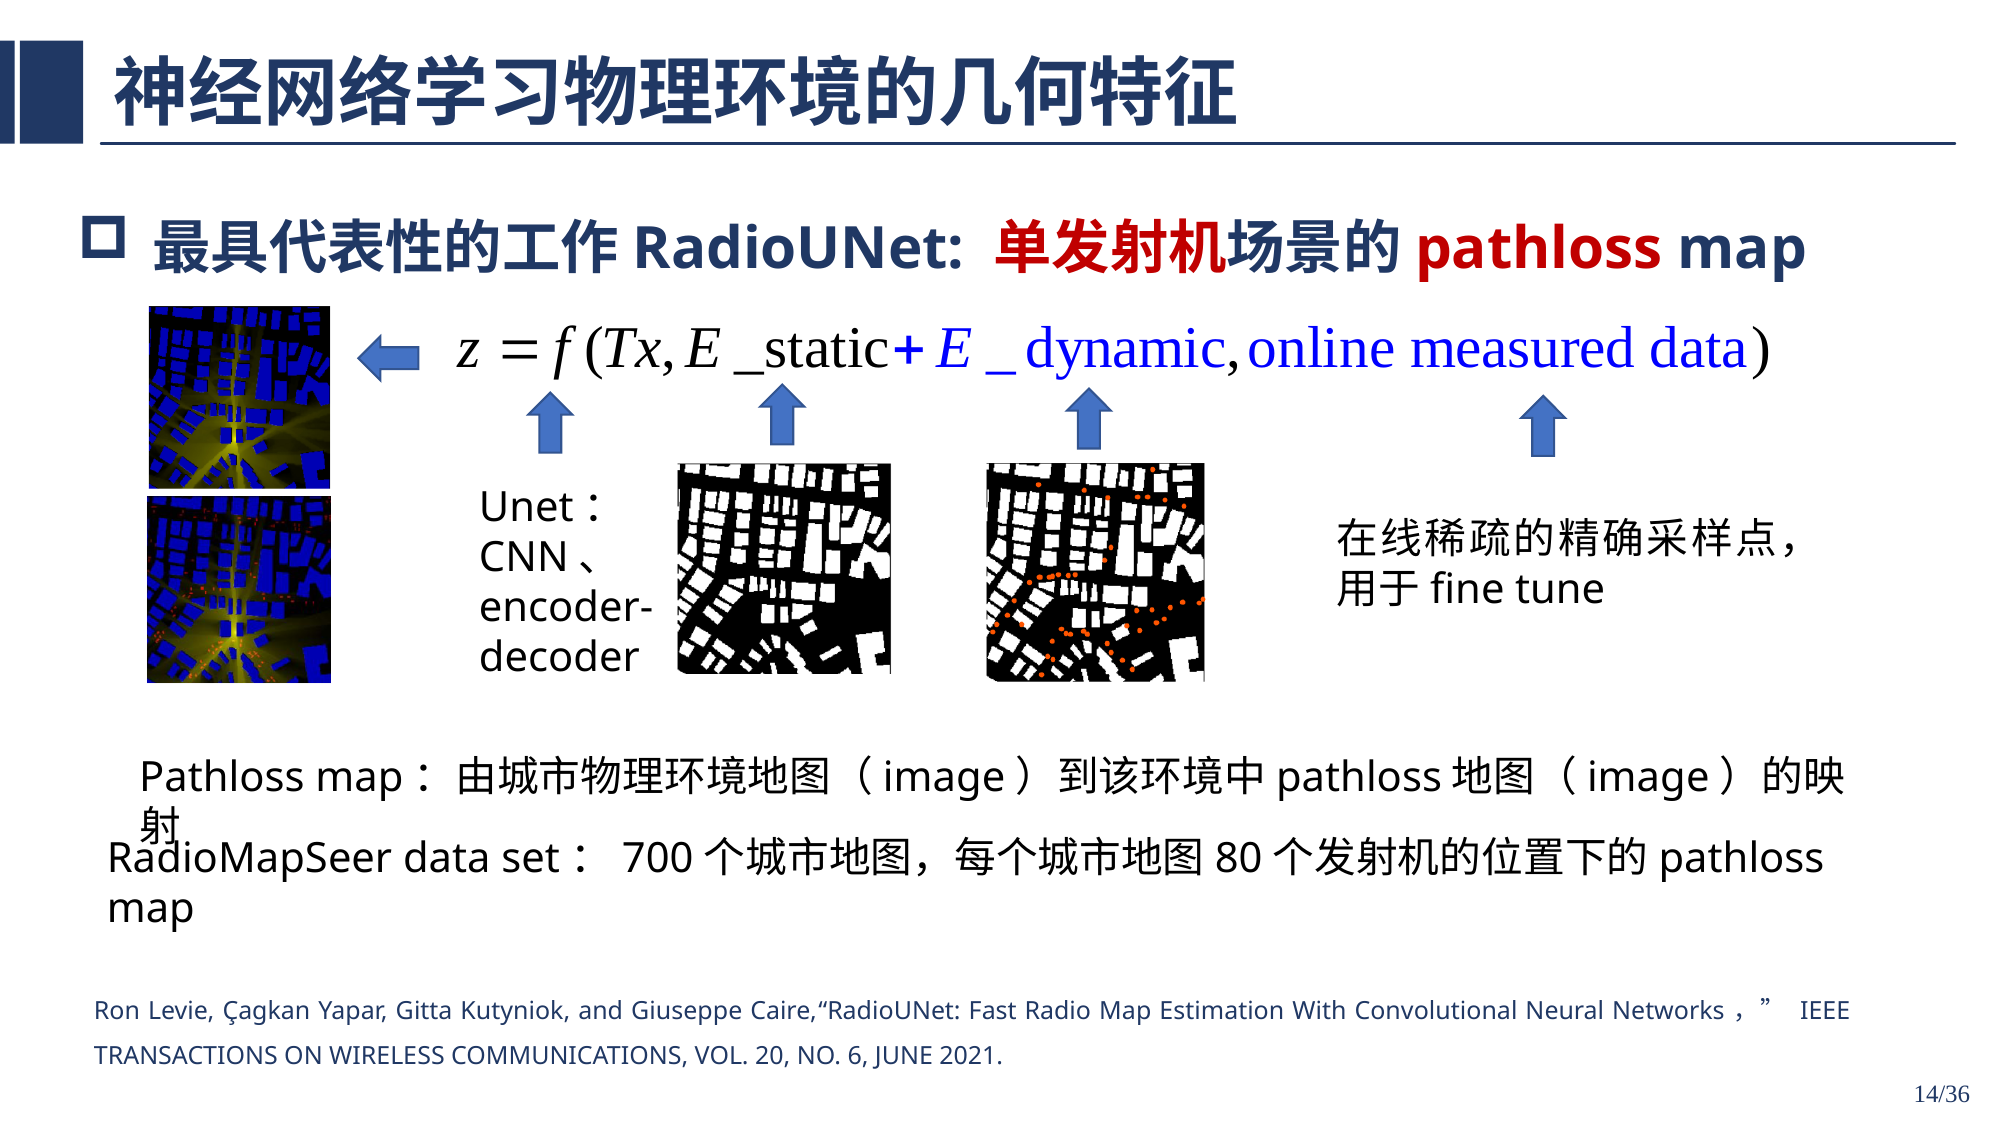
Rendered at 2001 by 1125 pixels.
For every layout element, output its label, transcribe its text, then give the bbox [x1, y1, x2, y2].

picture [674, 458, 892, 675]
text_box [1064, 393, 1114, 450]
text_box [445, 313, 1784, 393]
slide_number 14/36 [1866, 1062, 1986, 1123]
title 神经网络学习物理环境的几何特征 [98, 35, 1592, 156]
text_box [356, 333, 420, 383]
text_box 在线稀疏的精确采样点， 用于fine tune [1321, 504, 1795, 620]
text_box 最具代表性的工作RadioUNet: 单发射机场景的pathloss map [62, 167, 1850, 302]
picture [145, 496, 331, 684]
text_box [757, 393, 807, 446]
picture [145, 302, 331, 490]
text_box RadioMapSeer data set：700个城市地图，每个城市地图80个发射机的位置下的pathloss map [92, 823, 1921, 939]
text_box Pathloss map：由城市物理环境地图（image）到该环境中pathloss地图（image）的映射 [124, 742, 1866, 823]
text_box [525, 393, 575, 454]
text_box [1518, 394, 1568, 457]
text_box Unet： CNN、 encoder- decoder [464, 472, 689, 688]
picture [975, 457, 1208, 685]
text_box Ron Levie, Çagkan Yapar, Gitta Kutyniok, and Giuseppe Caire,“RadioUNet: Fast Radio Map Estimation With Convolutional Neural Networks，” IEEE TRANSACTIONS ON WIRELESS COMMUNICATIONS, VOL. 20, NO. 6, JUNE 2021. [79, 972, 1866, 1125]
